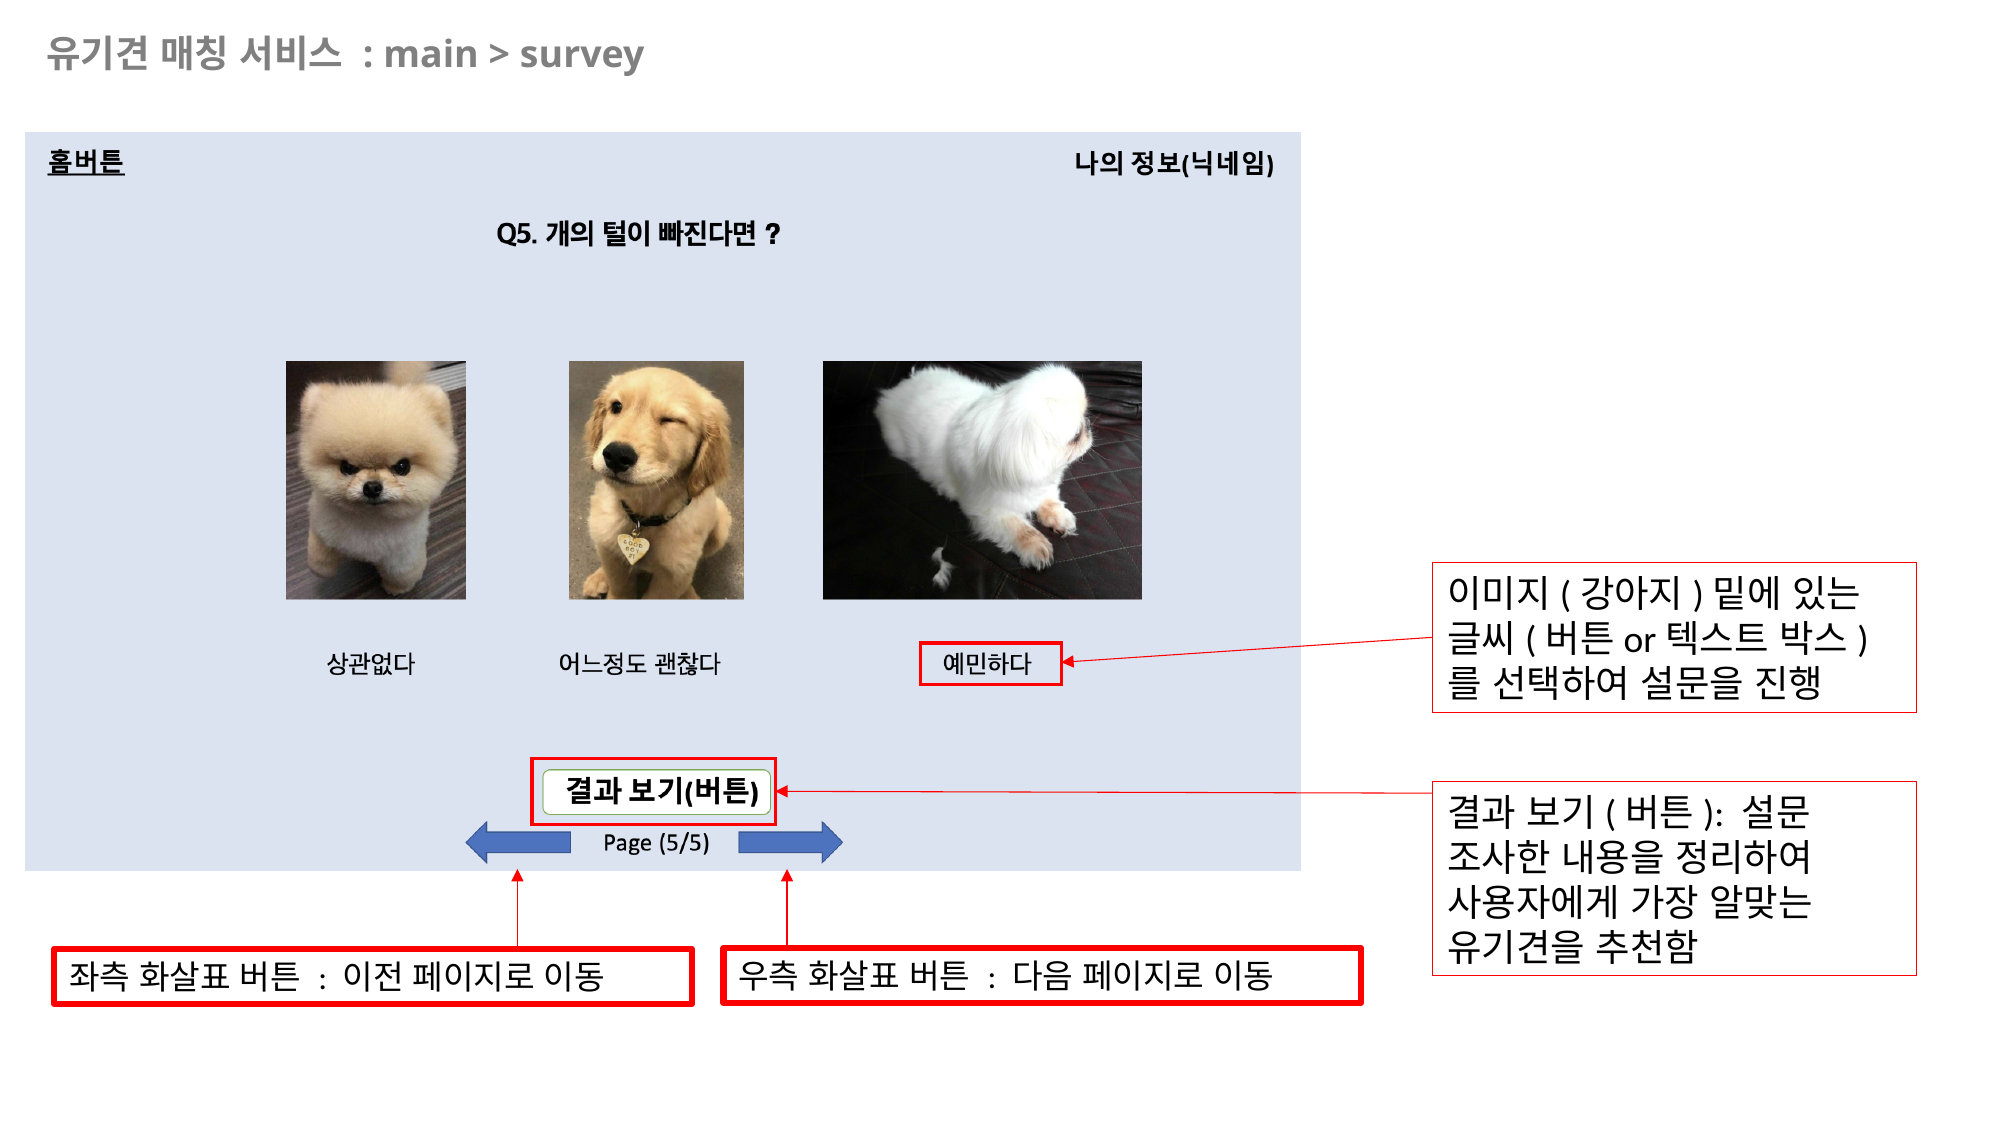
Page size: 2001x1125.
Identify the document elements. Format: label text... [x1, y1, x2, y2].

text_box 우측 화살표 버튼 : 다음 페이지로 이동 [723, 948, 1362, 1003]
text_box 이미지(강아지)밑에 있는 글씨(버튼or텍스트 박스)를 선택하여 설문을 진행 [1432, 562, 1917, 713]
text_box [1061, 638, 1433, 663]
text_box 좌측 화살표 버튼 : 이전 페이지로 이동 [54, 949, 692, 1004]
text_box 유기견 매칭 서비스 : main > survey [31, 22, 1535, 83]
text_box 결과 보기(버튼): 설문 조사한 내용을 정리하여 사용자에게 가장 알맞는 유기견을 추천함 [1432, 781, 1917, 976]
picture [25, 132, 1301, 871]
